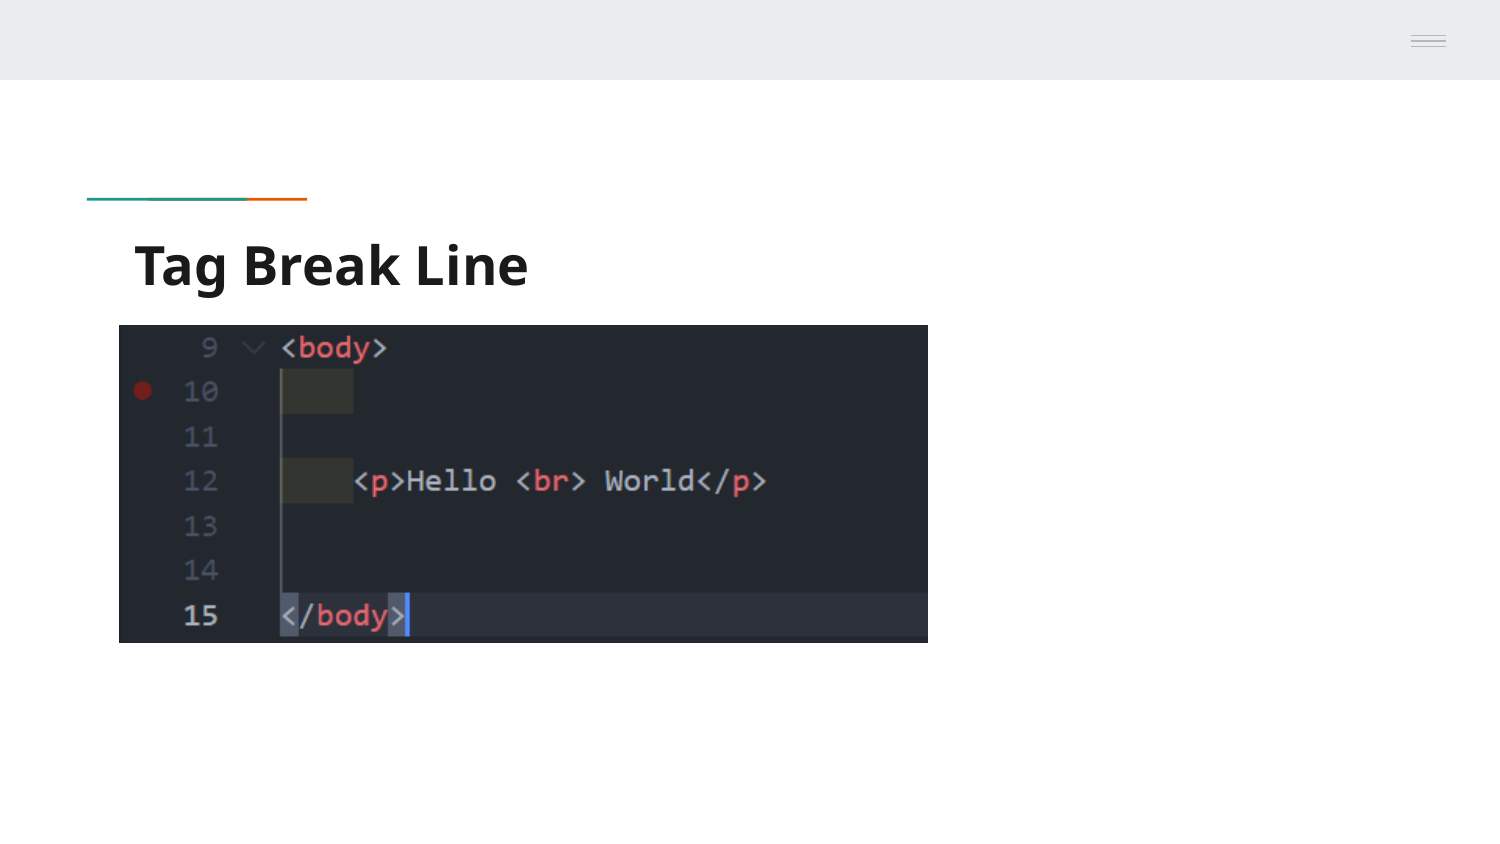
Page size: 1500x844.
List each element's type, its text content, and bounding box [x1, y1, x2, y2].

picture [119, 325, 928, 643]
title Tag Break Line [119, 216, 1381, 305]
